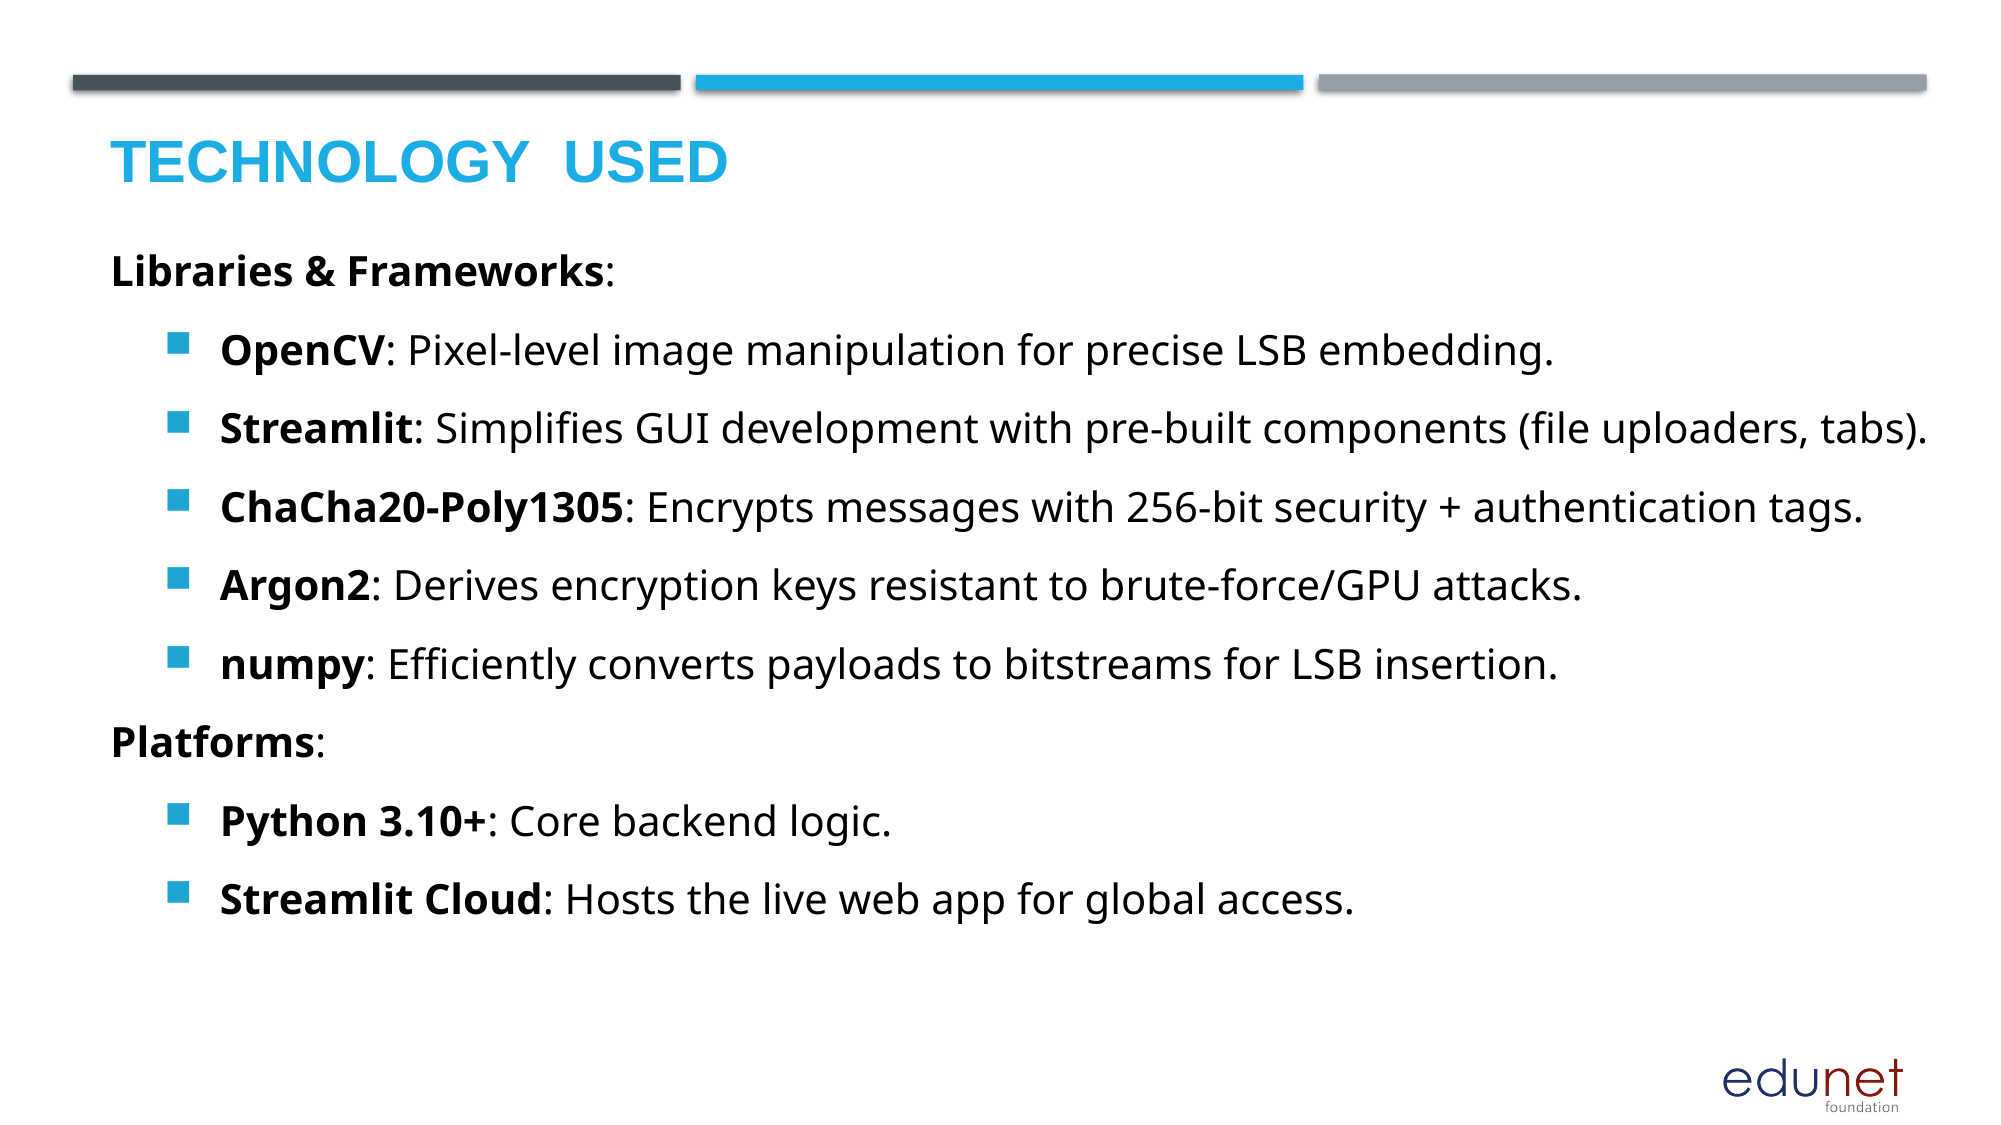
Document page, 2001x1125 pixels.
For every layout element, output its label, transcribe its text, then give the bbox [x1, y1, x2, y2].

title Technology used [95, 115, 1905, 202]
list Libraries & Frameworks: OpenCV: Pixel-level image manipulation for precise LSB embedding. Streamlit: Simplifies GUI development with pre-built components (file uploaders, tabs). ChaCha20-Poly1305: Encrypts messages with 256-bit security + authentication tags. Argon2: Derives encryption keys resistant to brute-force/GPU attacks. numpy: Efficiently converts payloads to bitstreams for LSB insertion. Platforms: Python 3.10+: Core backend logic. Streamlit Cloud: Hosts the live web app for global access. [95, 202, 2000, 963]
picture [1719, 1056, 1905, 1116]
